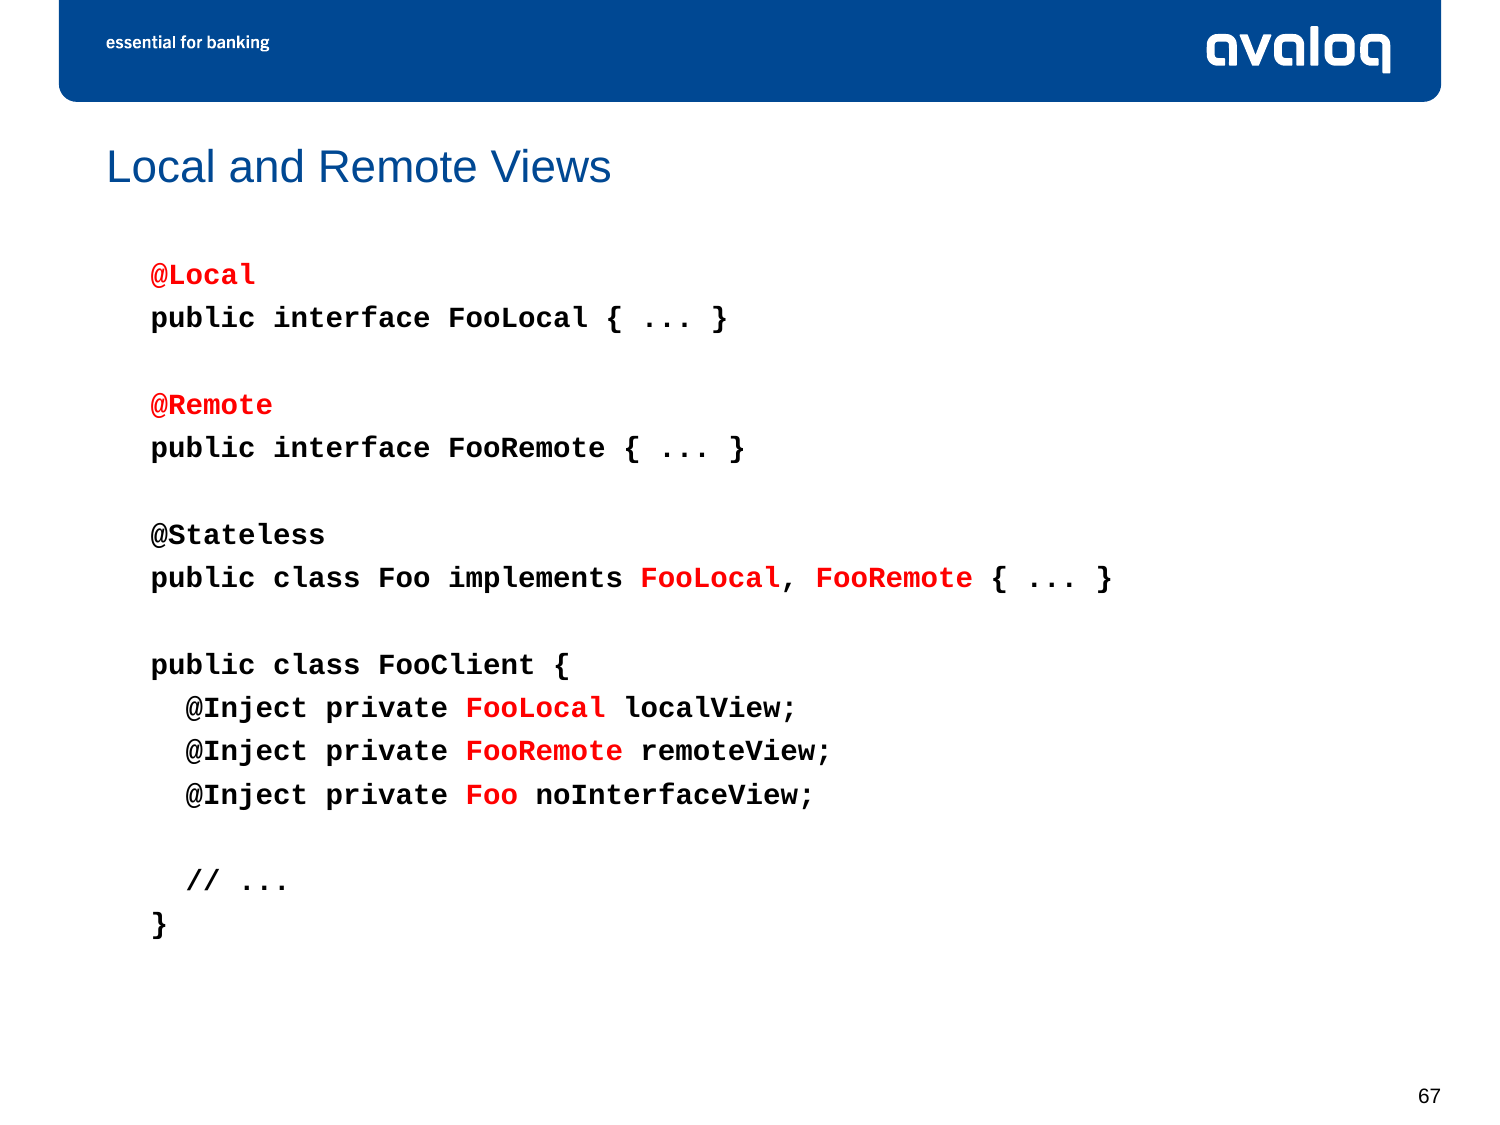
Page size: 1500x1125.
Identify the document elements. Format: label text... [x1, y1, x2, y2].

slide_number 67 [1200, 1082, 1442, 1112]
title Local and Remote Views [105, 142, 1394, 215]
list @Local public interface FooLocal { ... } @Remote public interface FooRemote { ... } @Stateless public class Foo implements FooLocal, FooRemote { ... } public class FooClient { @Inject private FooLocal localView; @Inject private FooRemote remoteView; @Inject private Foo noInterfaceView; // ... } [105, 255, 1394, 1042]
